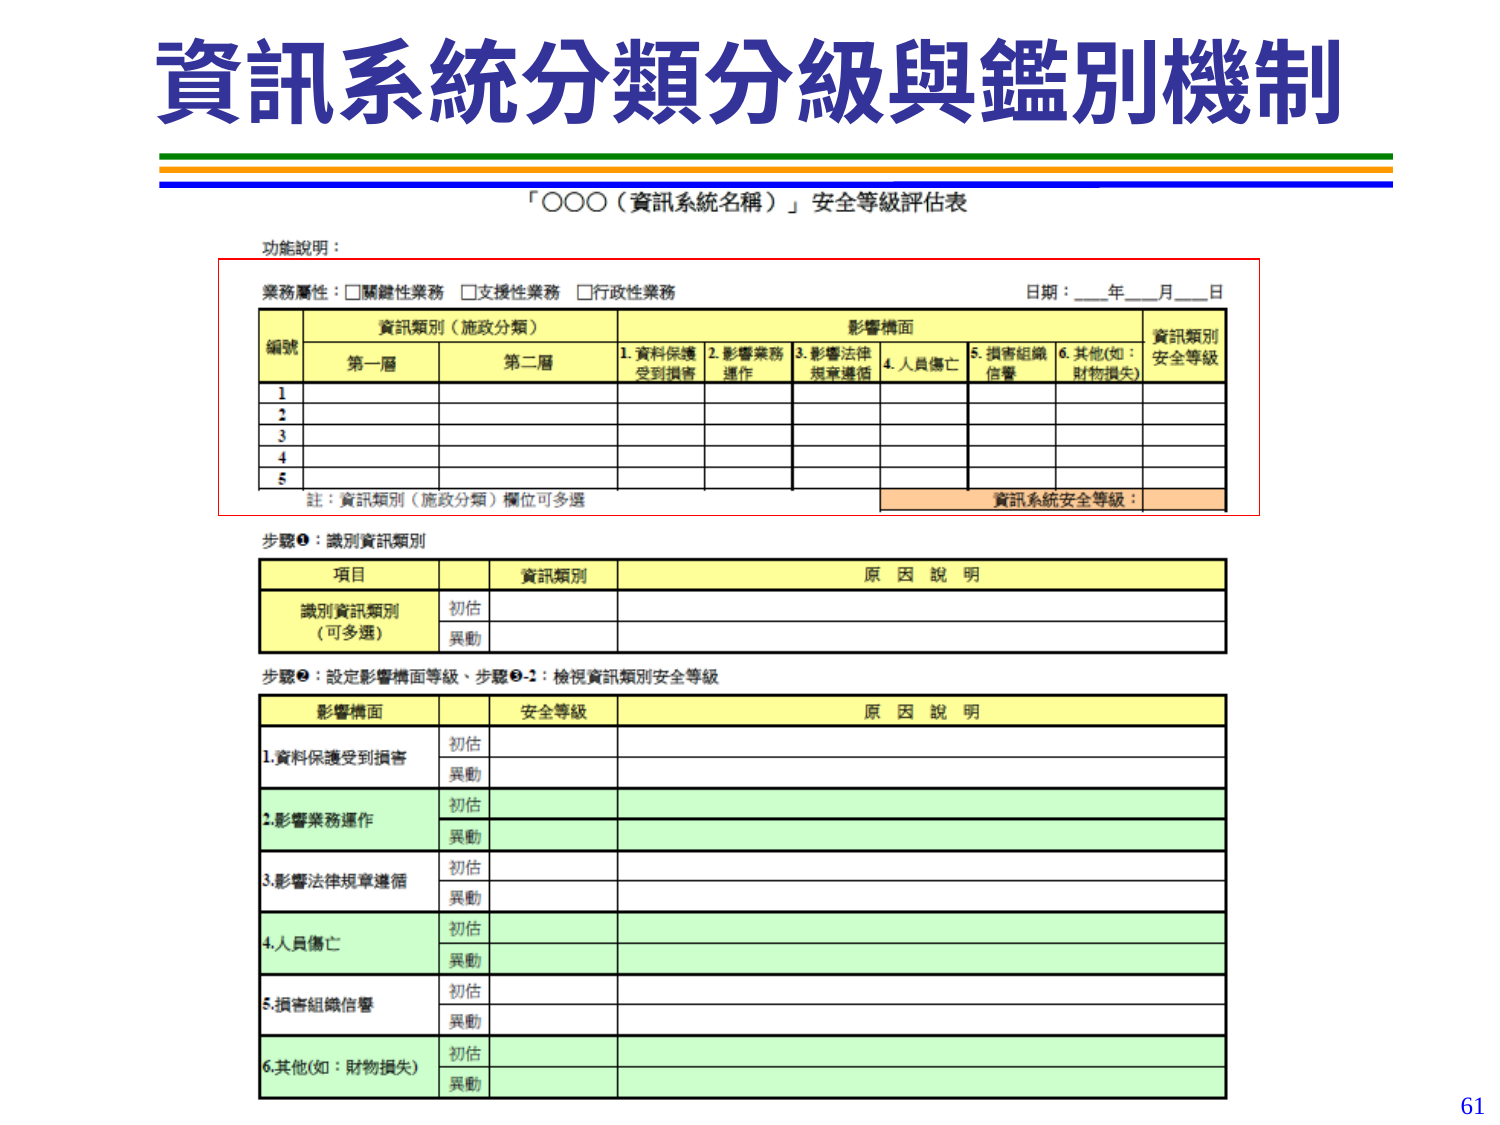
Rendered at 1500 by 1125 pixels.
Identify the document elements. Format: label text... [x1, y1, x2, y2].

text_box [1245, 259, 1260, 516]
slide_number 61 [1150, 1082, 1500, 1118]
text_box [218, 259, 229, 516]
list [234, 189, 1240, 1107]
title 資訊系統分類分級與鑑別機制 [112, 11, 1388, 149]
